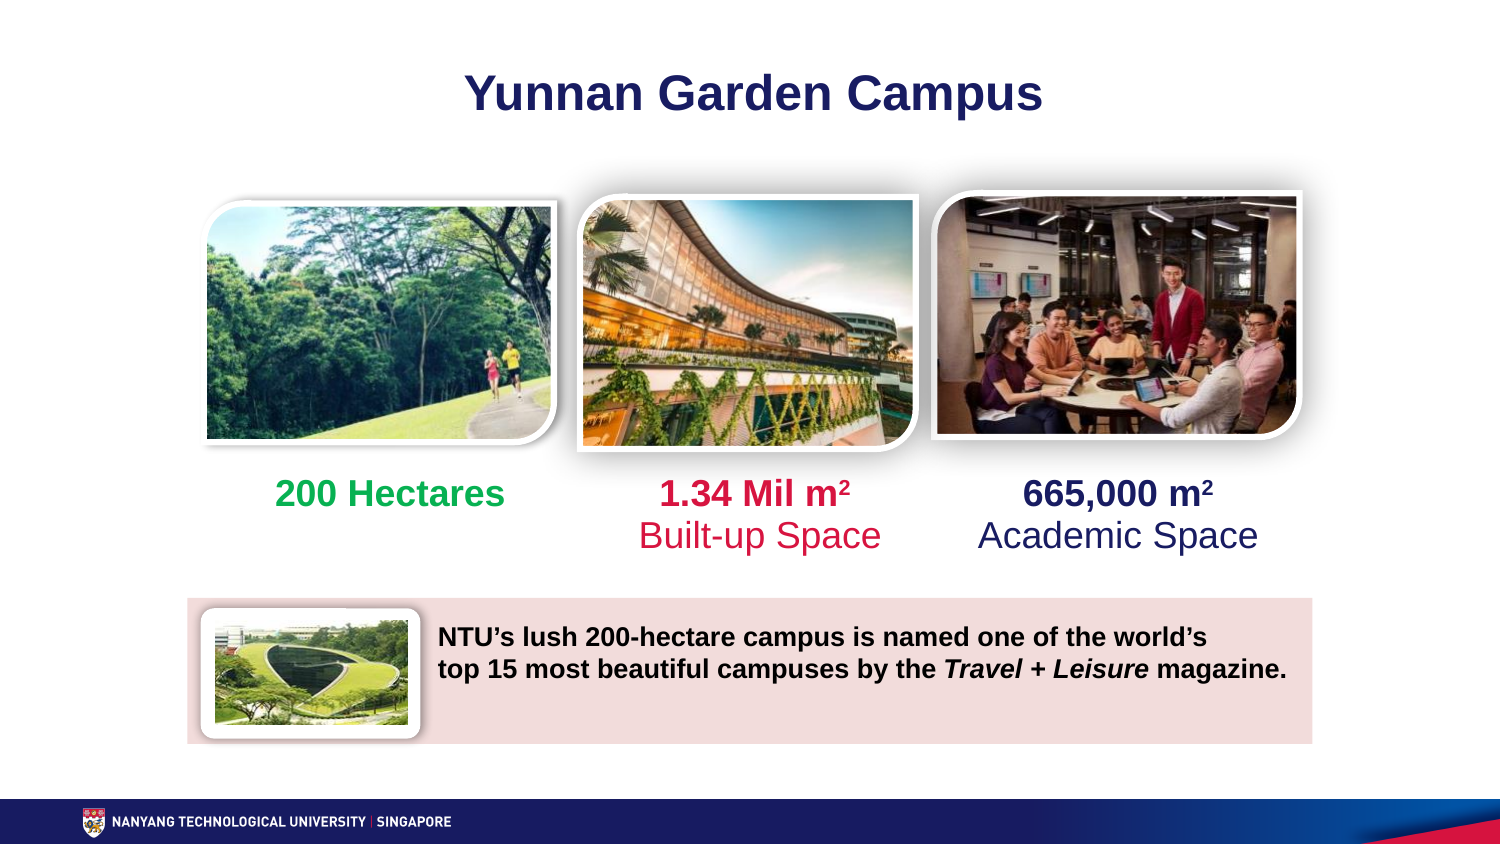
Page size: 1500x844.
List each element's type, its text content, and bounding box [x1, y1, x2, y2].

text_box NTU’s lush 200-hectare campus is named one of the world’s top 15 most beautiful campuses by the Travel + Leisure magazine. [426, 613, 1408, 742]
picture [934, 193, 1300, 438]
text_box Yunnan Garden Campus [132, 19, 1375, 161]
text_box 200 Hectares [243, 466, 538, 529]
picture [203, 203, 555, 443]
picture [579, 196, 916, 450]
text_box [185, 596, 1314, 746]
text_box 665,000 m2 Academic Space [963, 464, 1274, 564]
text_box 1.34 Mil m2 Built-up Space [623, 464, 897, 564]
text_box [200, 608, 421, 739]
picture [0, 799, 1500, 844]
